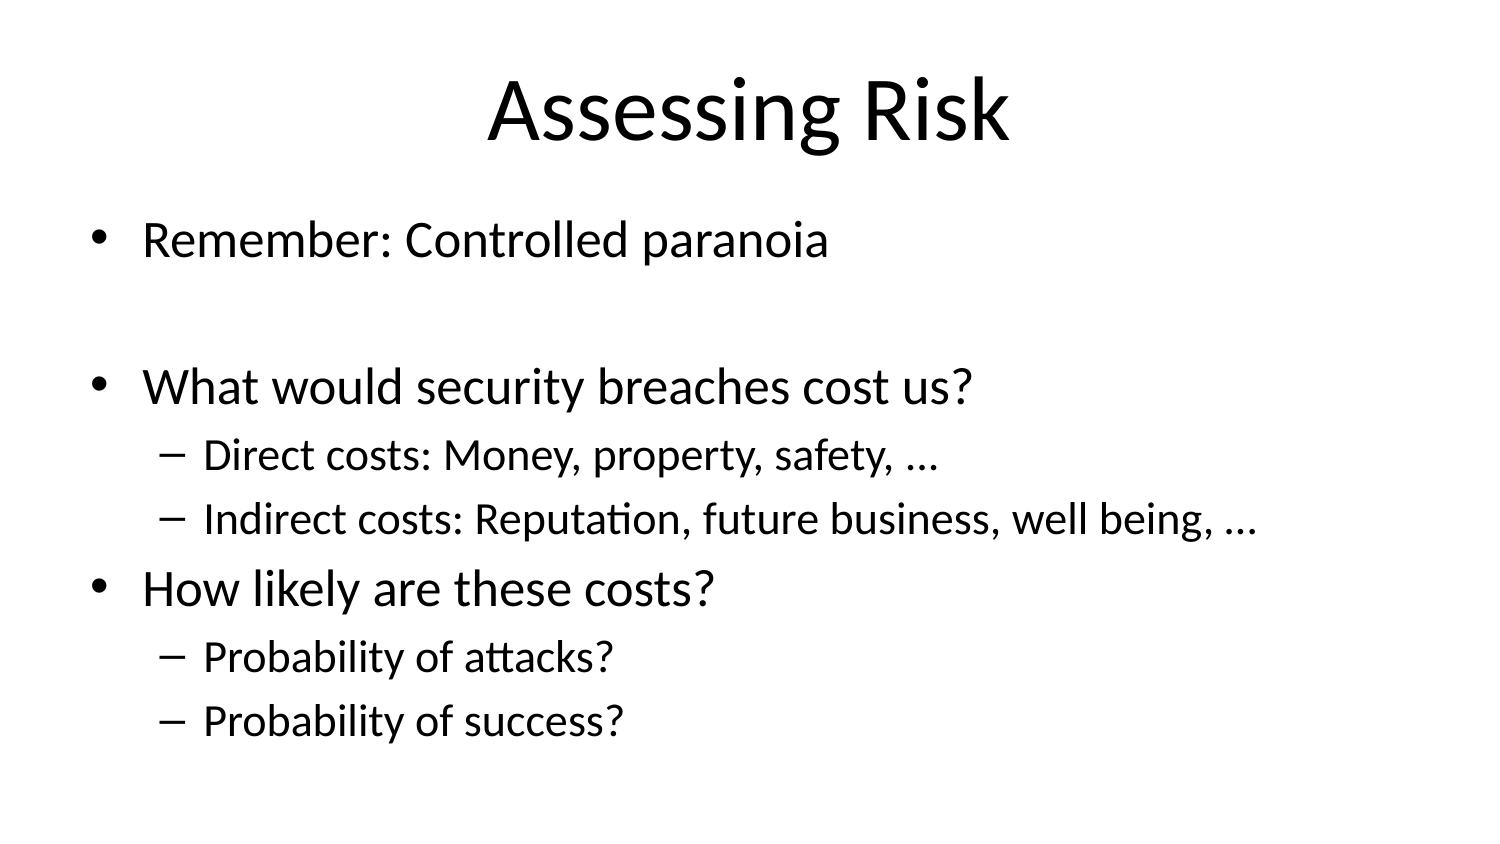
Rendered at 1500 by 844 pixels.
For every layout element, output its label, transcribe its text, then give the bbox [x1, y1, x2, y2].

title Assessing Risk [75, 33, 1425, 175]
list Remember: Controlled paranoia What would security breaches cost us? Direct costs: Money, property, safety, ... Indirect costs: Reputation, future business, well being, … How likely are these costs? Probability of attacks? Probability of success? [75, 196, 1425, 754]
